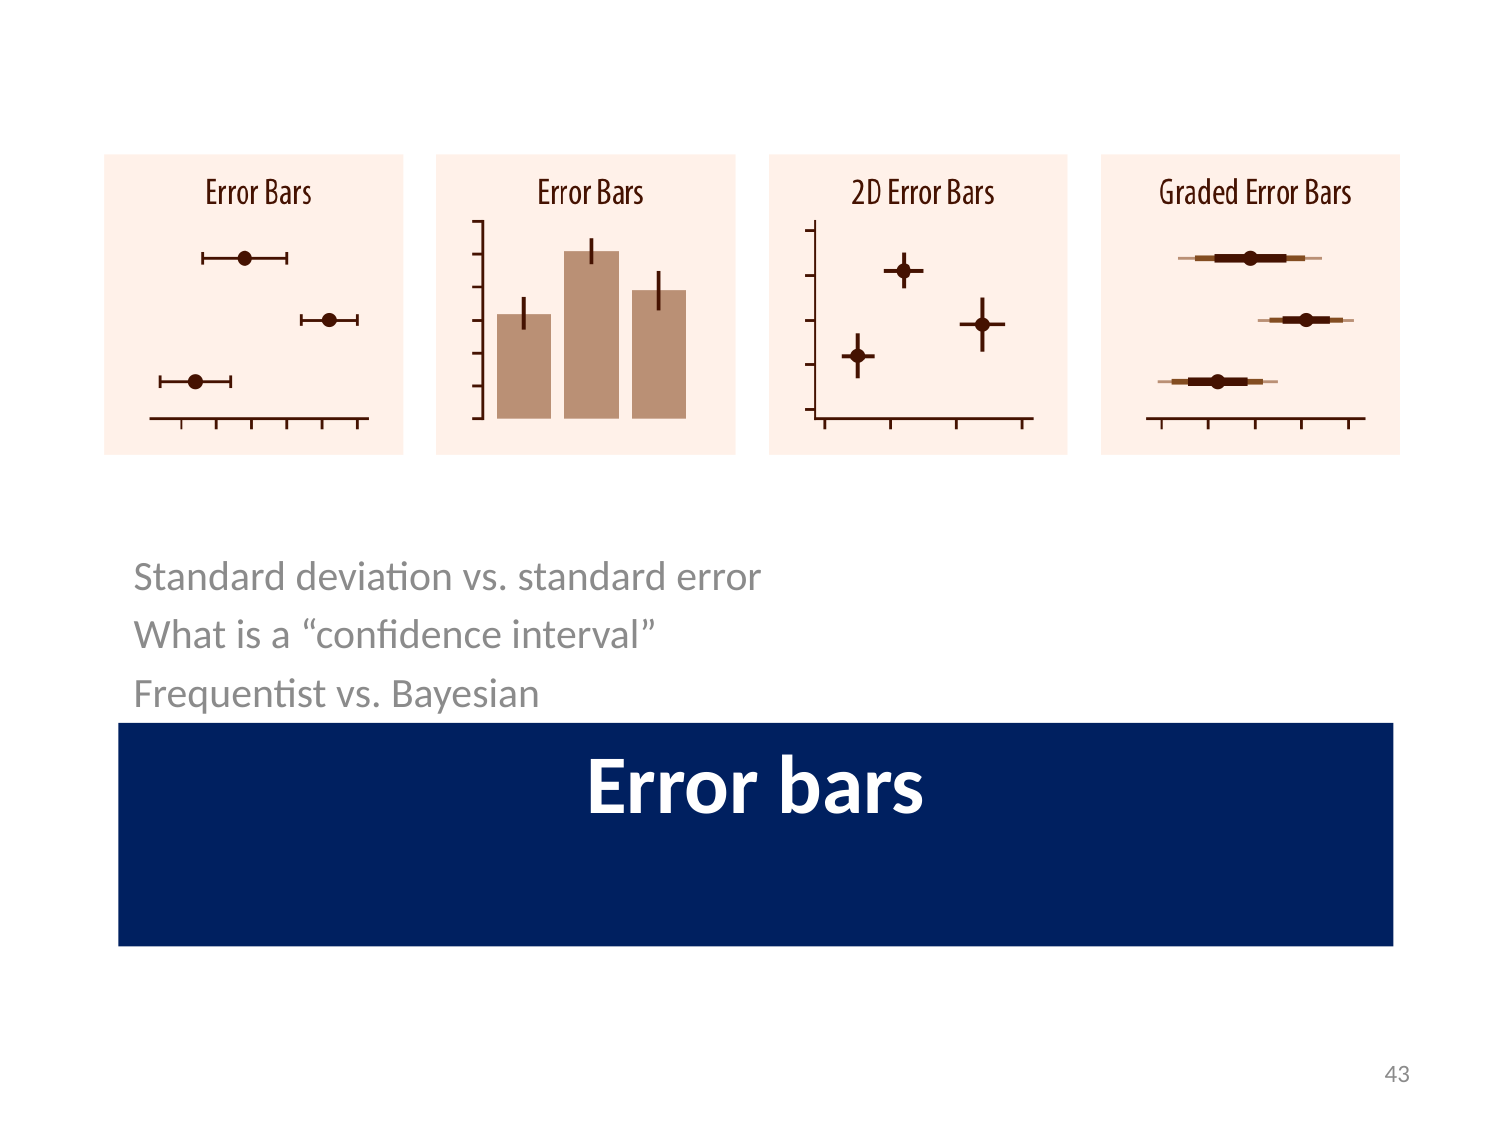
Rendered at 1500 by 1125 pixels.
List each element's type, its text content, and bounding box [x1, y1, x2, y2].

picture [87, 138, 1416, 471]
title Error bars [118, 723, 1394, 947]
slide_number 43 [1074, 1042, 1425, 1103]
list Standard deviation vs. standard error What is a “confidence interval” Frequentist vs. Bayesian [118, 479, 1394, 723]
